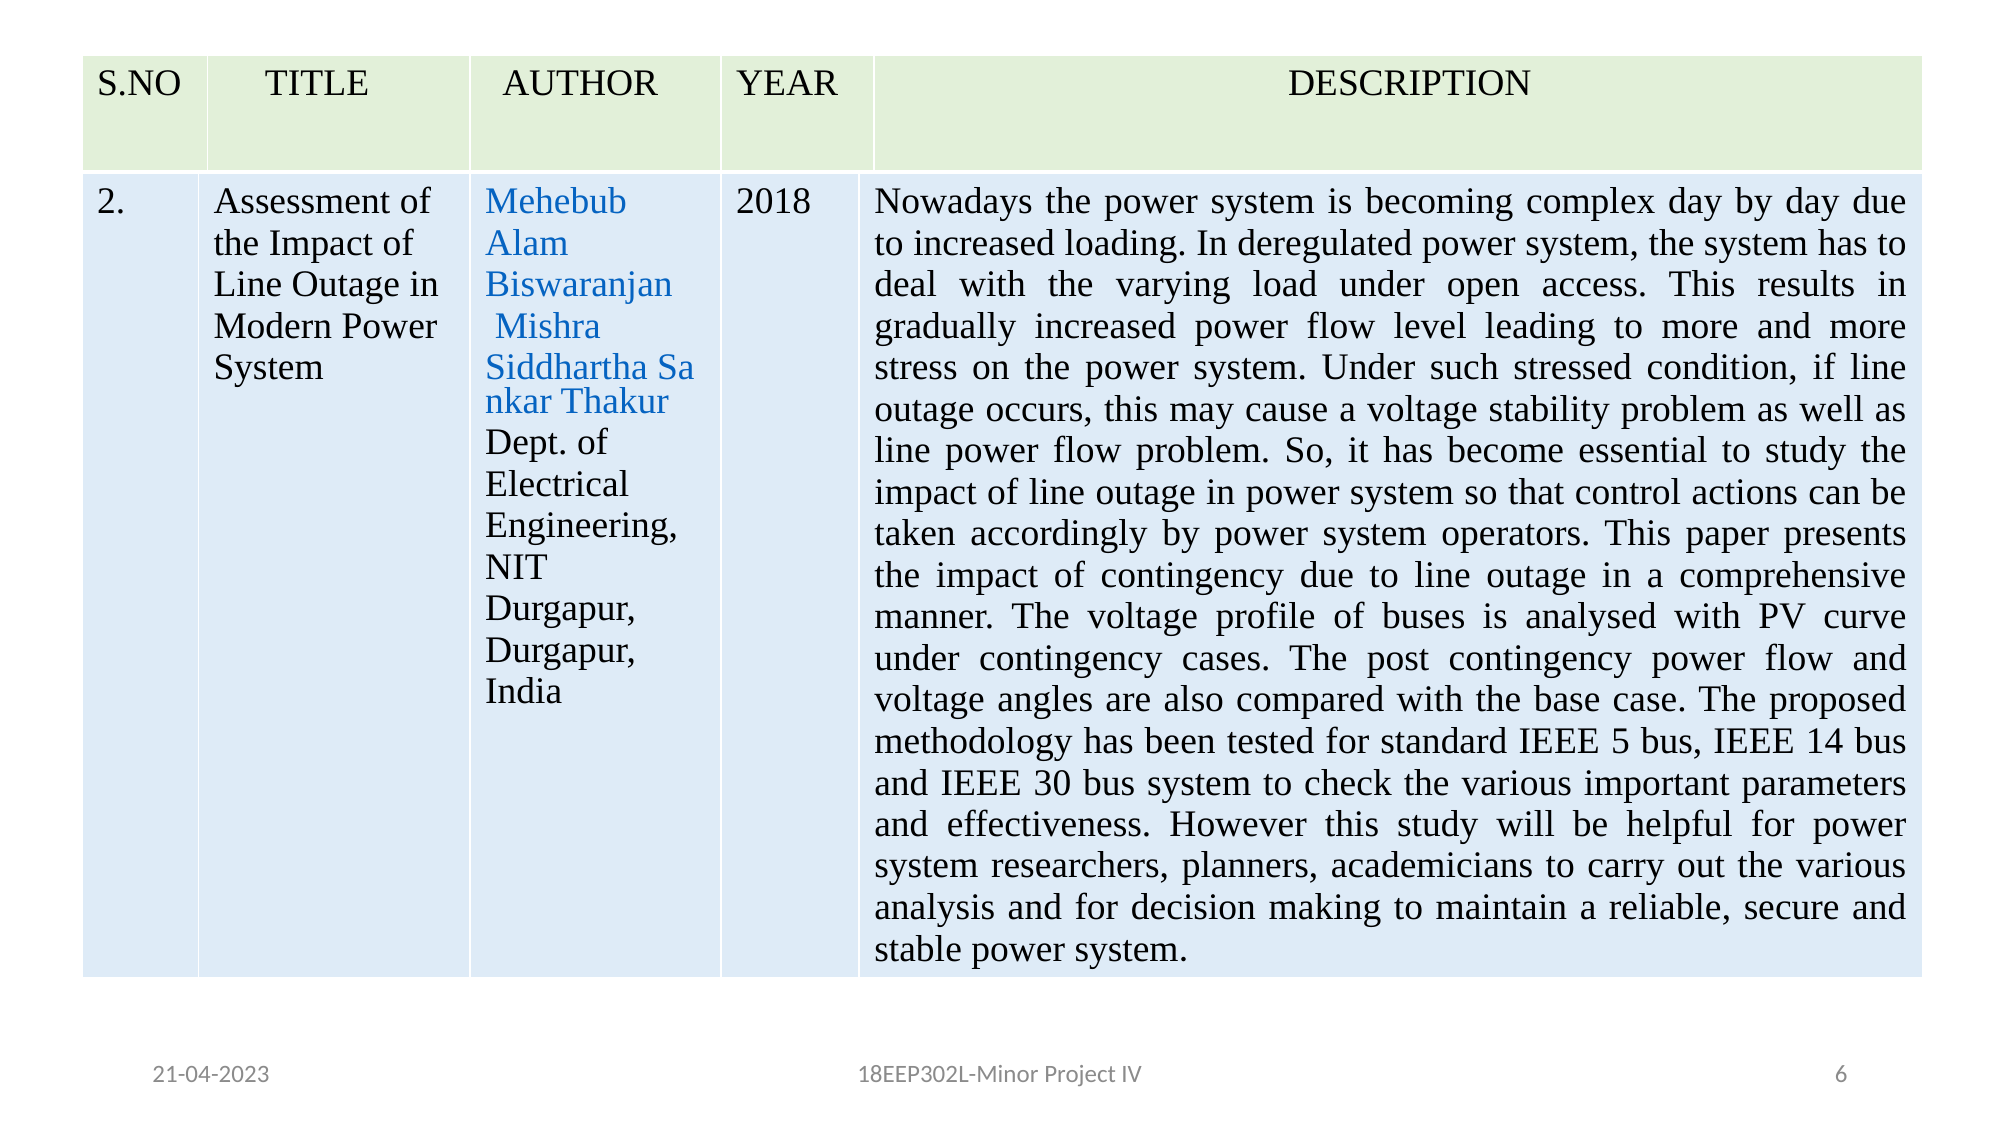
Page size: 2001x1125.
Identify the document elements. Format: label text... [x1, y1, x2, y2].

table_header TITLE [208, 56, 469, 170]
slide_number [137, 1042, 588, 1103]
footer 18EEP302L-Minor Project IV [662, 1042, 1338, 1103]
table_header Nowadays the power system is becoming complex day by day due to increased loading. In deregulated power system, the system has to deal with the varying load under open access. This results in gradually increased power flow level leading to more and more stress on the power system. Under such stressed condition, if line outage occurs, this may cause a voltage stability problem as well as line power flow problem. So, it has become essential to study the impact of line outage in power system so that control actions can be taken accordingly by power system operators. This paper presents the impact of contingency due to line outage in a comprehensive manner. The voltage profile of buses is analysed with PV curve under contingency cases. The post contingency power flow and voltage angles are also compared with the base case. The proposed methodology has been tested for standard IEEE 5 bus, IEEE 14 bus and IEEE 30 bus system to check the various important parameters and effectiveness. However this study will be helpful for power system researchers, planners, academicians to carry out the various analysis and for decision making to maintain a reliable, secure and stable power system. [860, 174, 1922, 977]
table_header DESCRIPTION [875, 56, 1922, 170]
table_header S.NO [83, 56, 207, 170]
table_header Assessment of the Impact of Line Outage in Modern Power System [199, 174, 469, 977]
table_header AUTHOR [471, 56, 720, 170]
slide_number 6 [1412, 1042, 1863, 1103]
table_header YEAR [722, 56, 873, 170]
table_header 2018 [722, 174, 858, 977]
table_header 2. [83, 174, 198, 977]
table_header Mehebub Alam Biswaranjan Mishra Siddhartha Sankar Thakur Dept. of Electrical Engineering, NIT Durgapur, Durgapur, India [471, 174, 720, 977]
